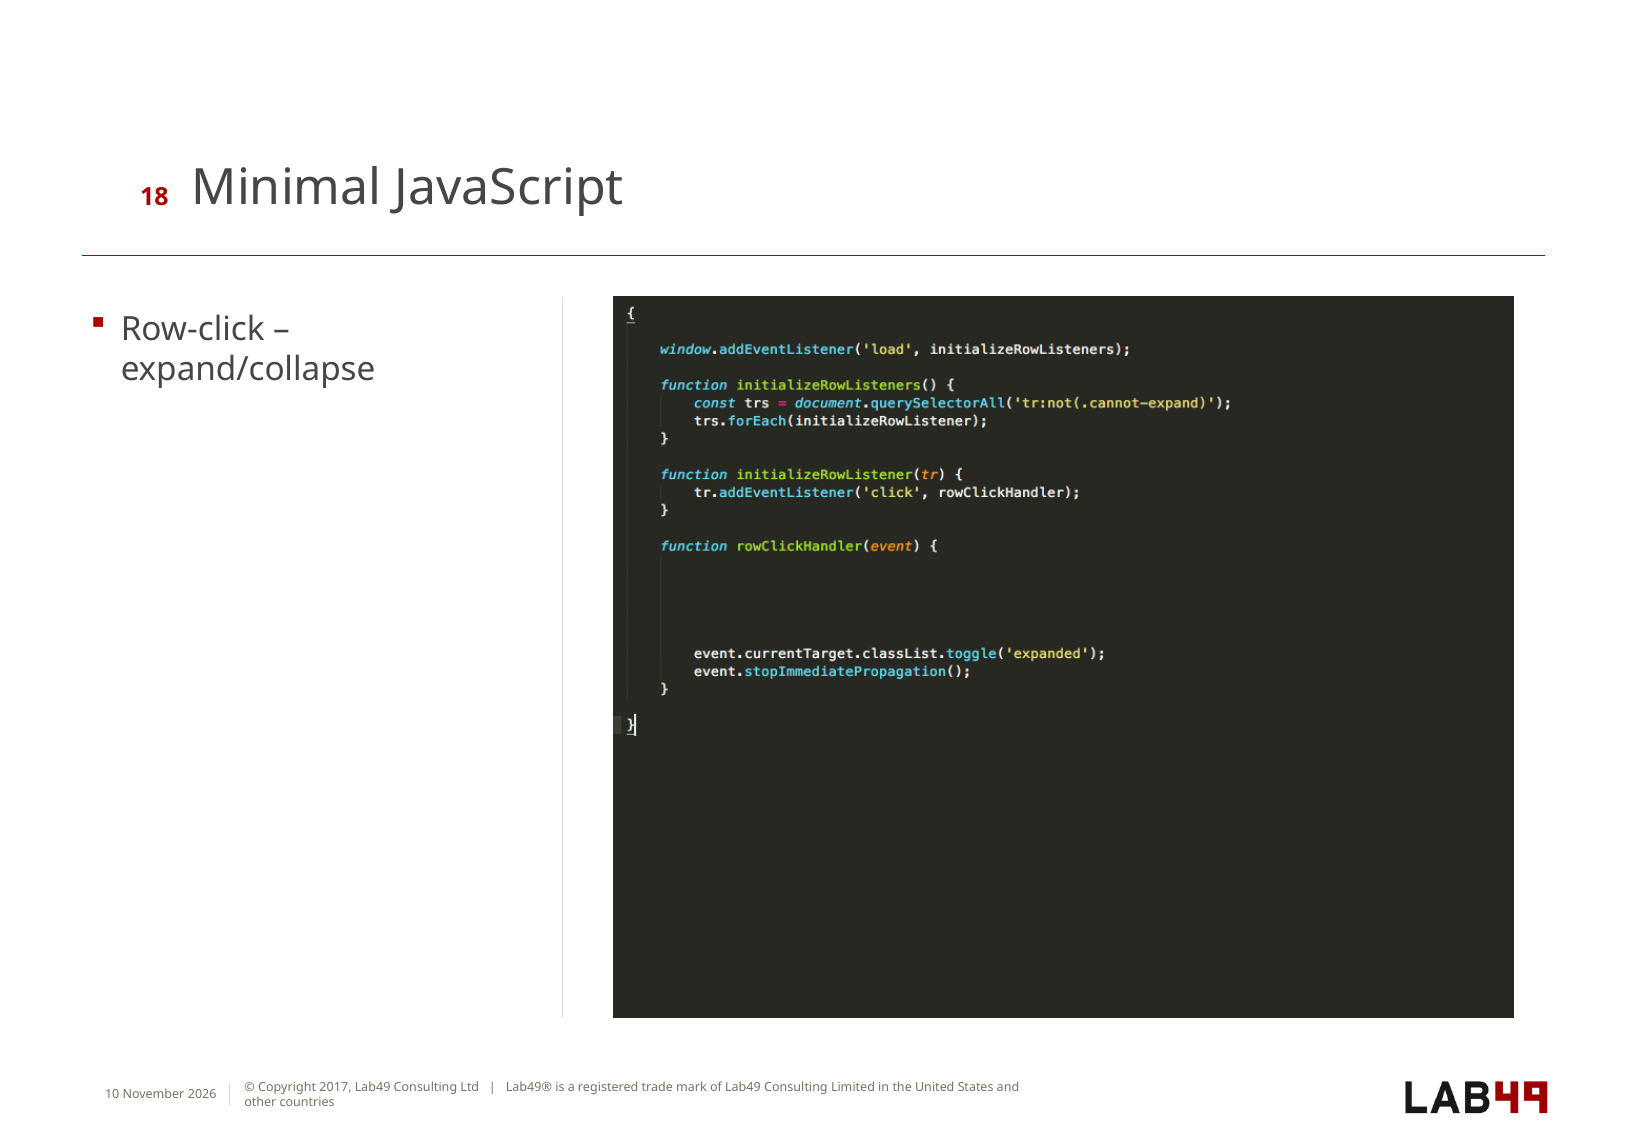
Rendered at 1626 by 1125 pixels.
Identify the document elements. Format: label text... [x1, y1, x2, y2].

footer © Copyright 2017, Lab49 Consulting Ltd | Lab49® is a registered trade mark of Lab49 Consulting Limited in the United States and other countries [244, 1083, 1032, 1105]
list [613, 296, 1514, 1018]
picture [1396, 1072, 1556, 1122]
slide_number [80, 1083, 217, 1105]
slide_number 18 [80, 95, 169, 215]
list Row-click – expand/collapse [80, 296, 542, 1018]
title Minimal JavaScript [181, 95, 1545, 215]
